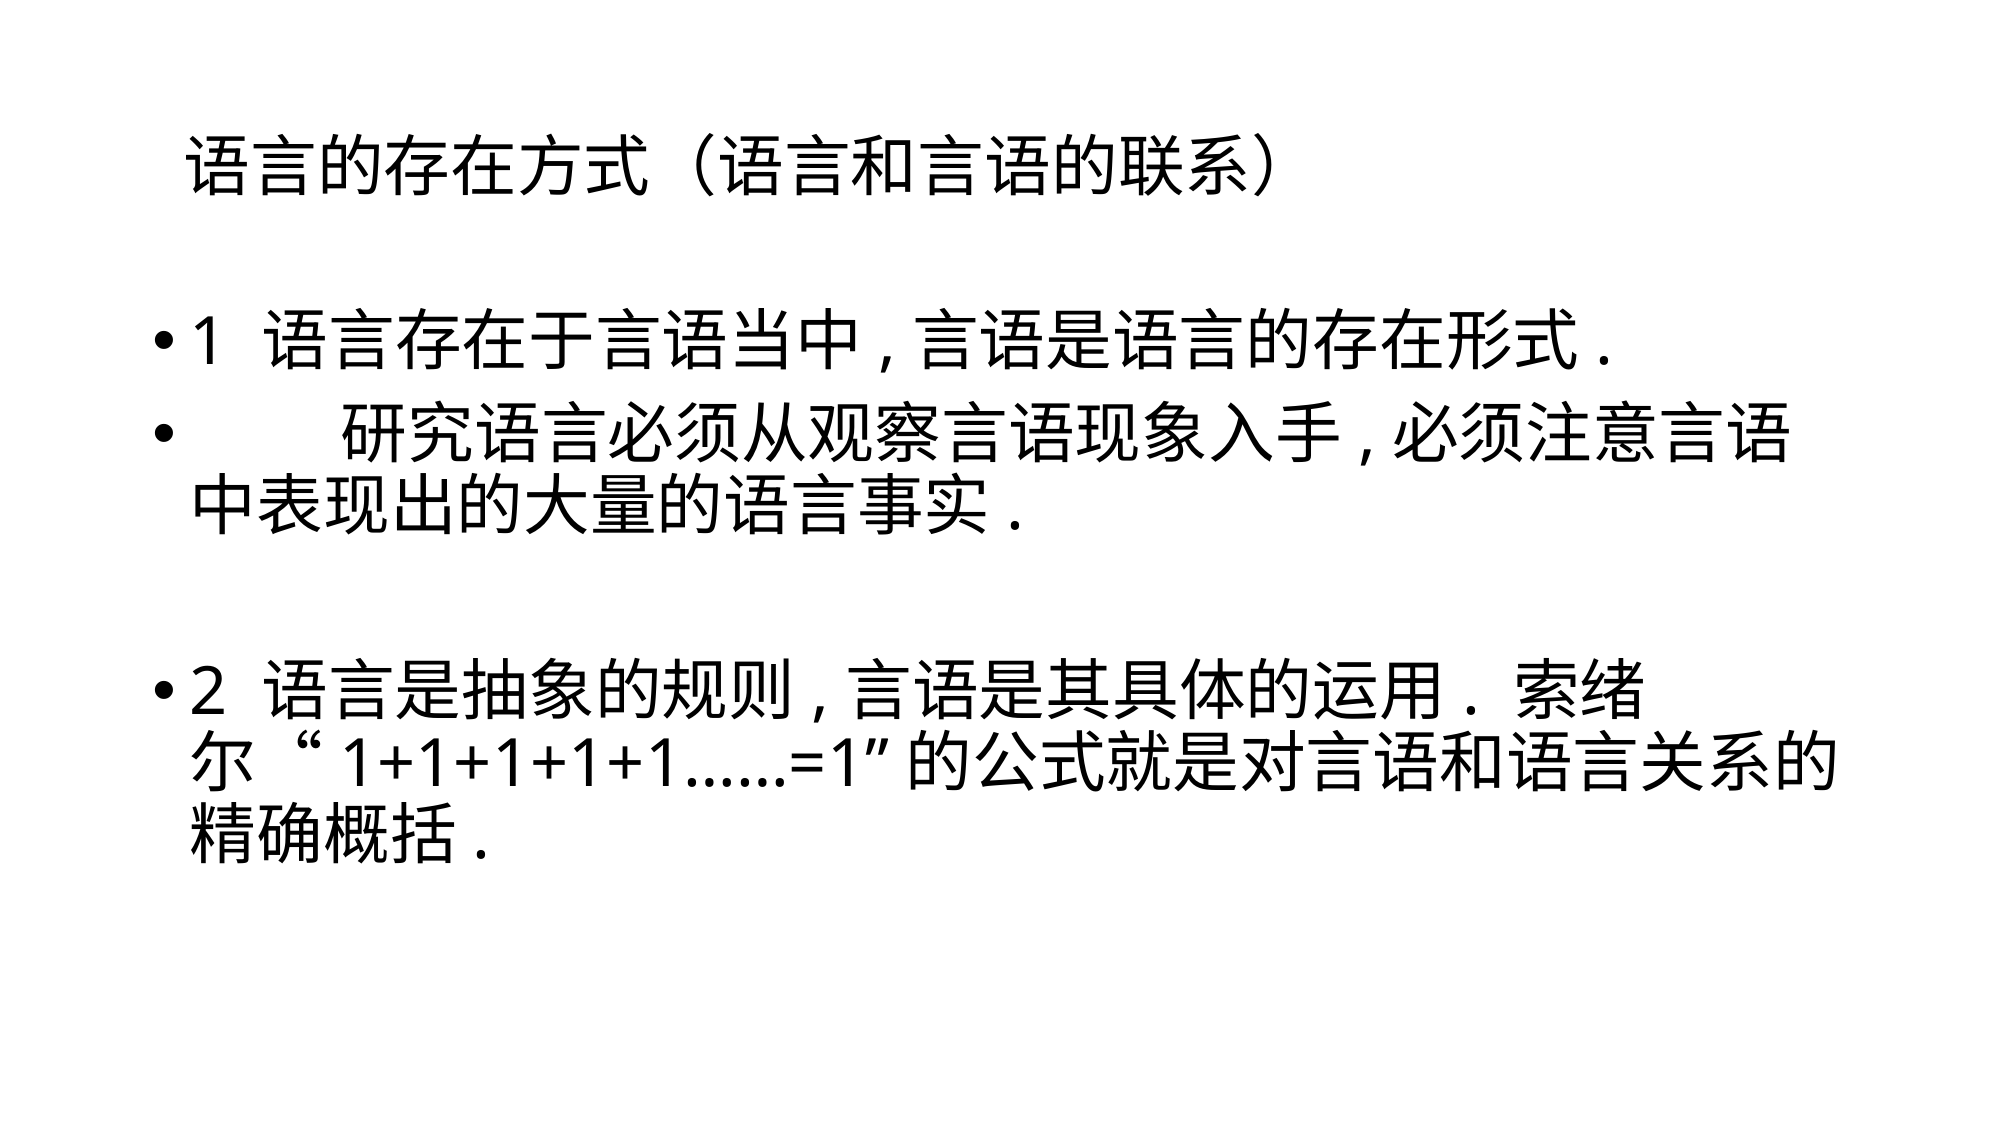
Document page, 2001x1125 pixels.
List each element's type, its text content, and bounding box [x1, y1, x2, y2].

title 语言的存在方式（语言和言语的联系） [137, 59, 1863, 278]
list 1 语言存在于言语当中,言语是语言的存在形式. 研究语言必须从观察言语现象入手,必须注意言语中表现出的大量的语言事实. 2 语言是抽象的规则,言语是其具体的运用. 索绪尔“1+1+1+1+1……=1”的公式就是对言语和语言关系的精确概括. [137, 299, 1863, 1014]
